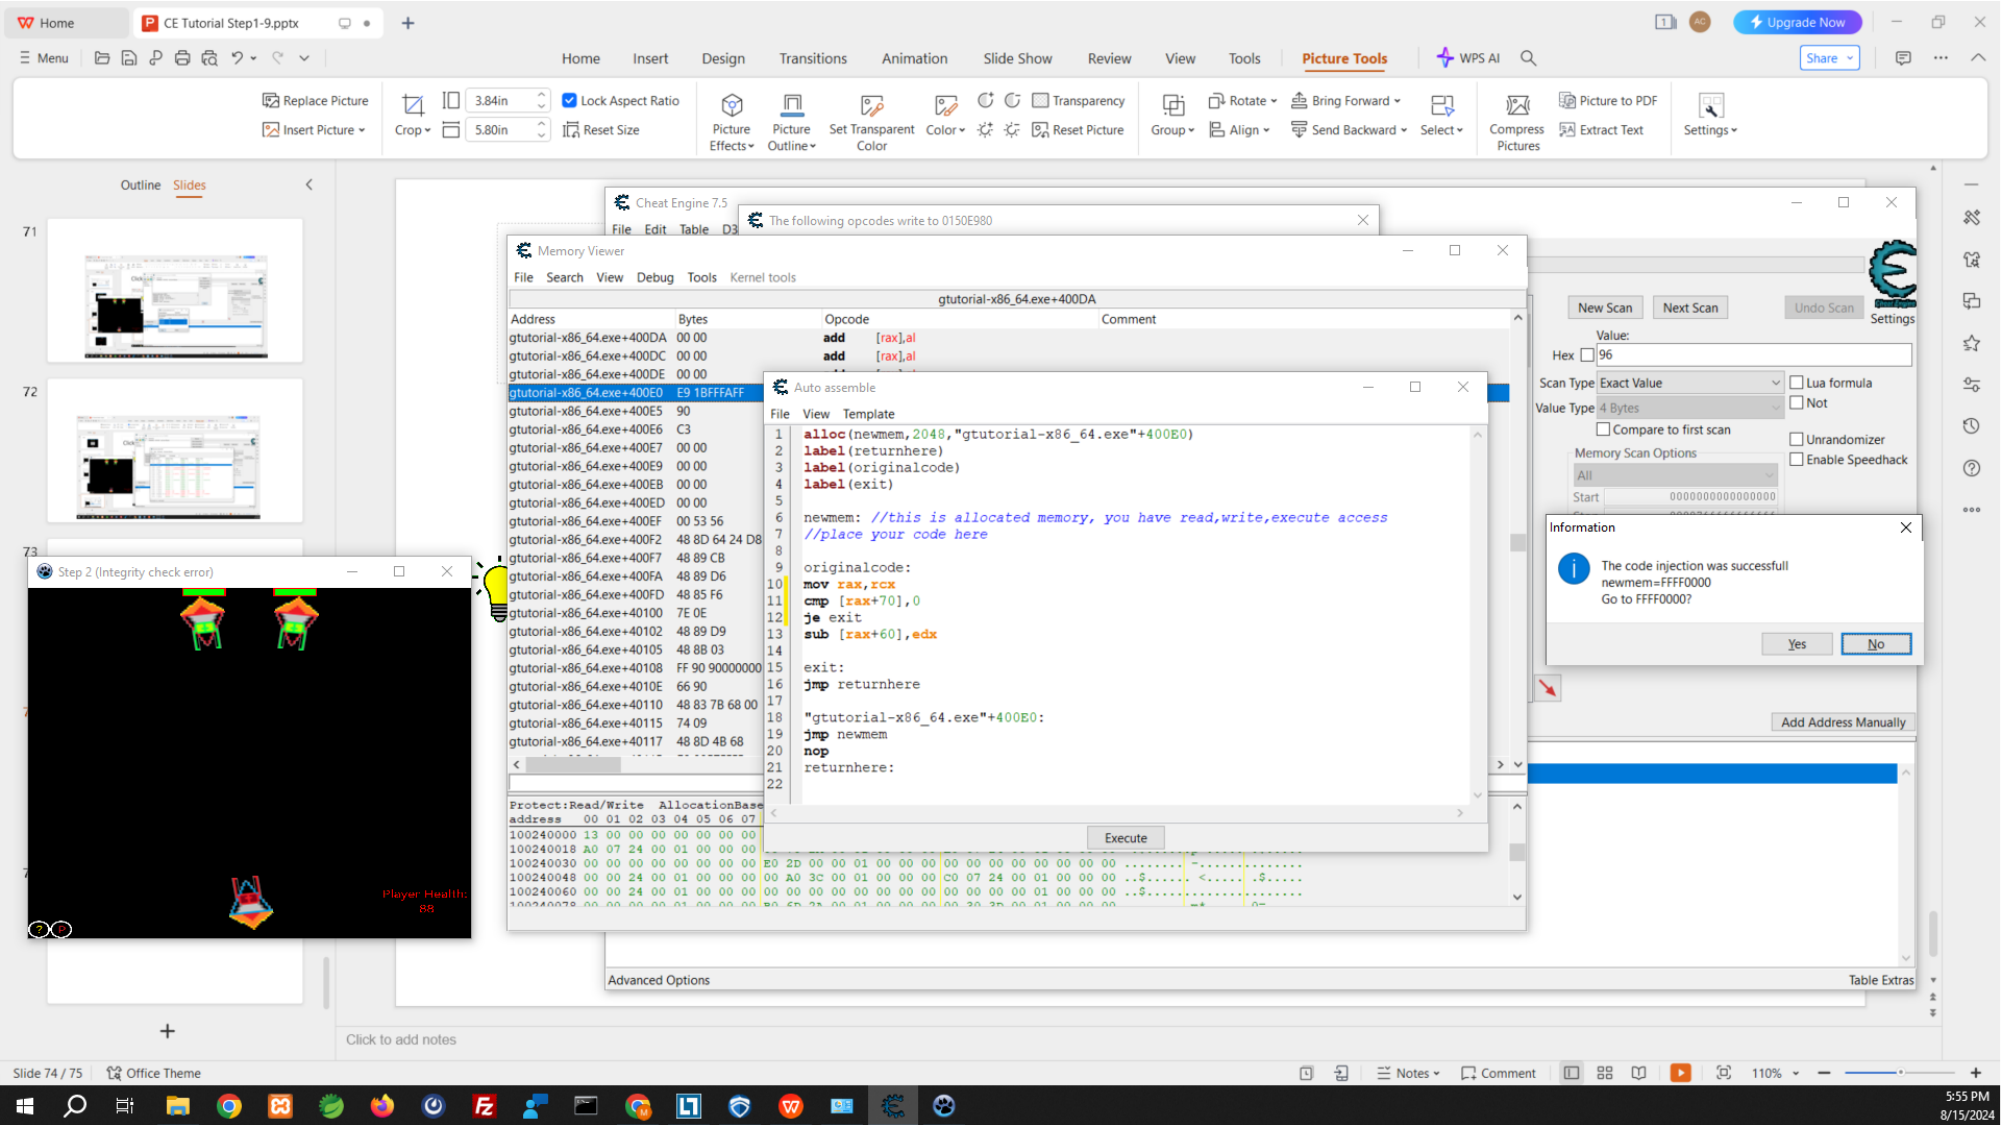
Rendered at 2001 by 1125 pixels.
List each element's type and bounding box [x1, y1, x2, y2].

list [0, 0, 2000, 1125]
